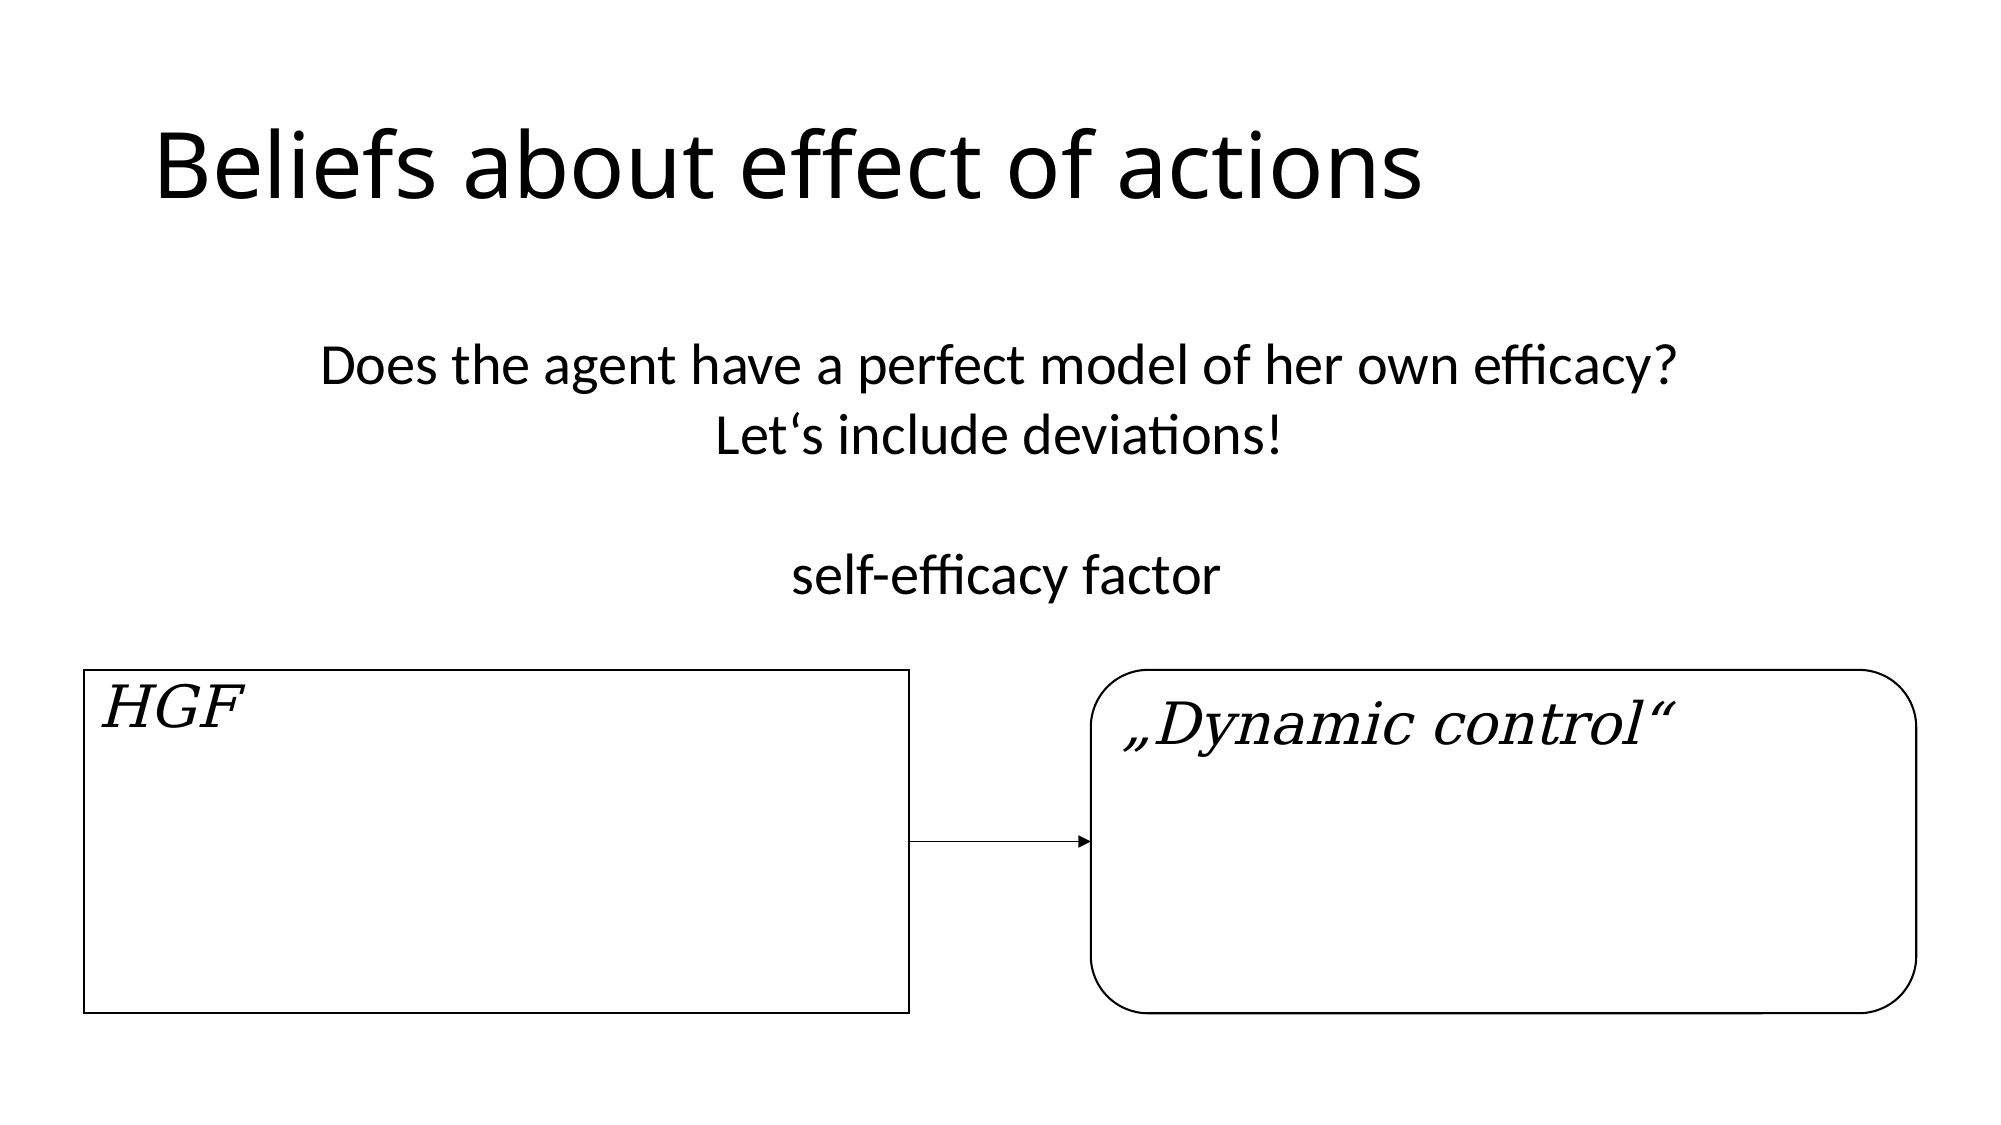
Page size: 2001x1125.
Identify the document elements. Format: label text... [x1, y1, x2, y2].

title Beliefs about effect of actions [137, 59, 1863, 278]
